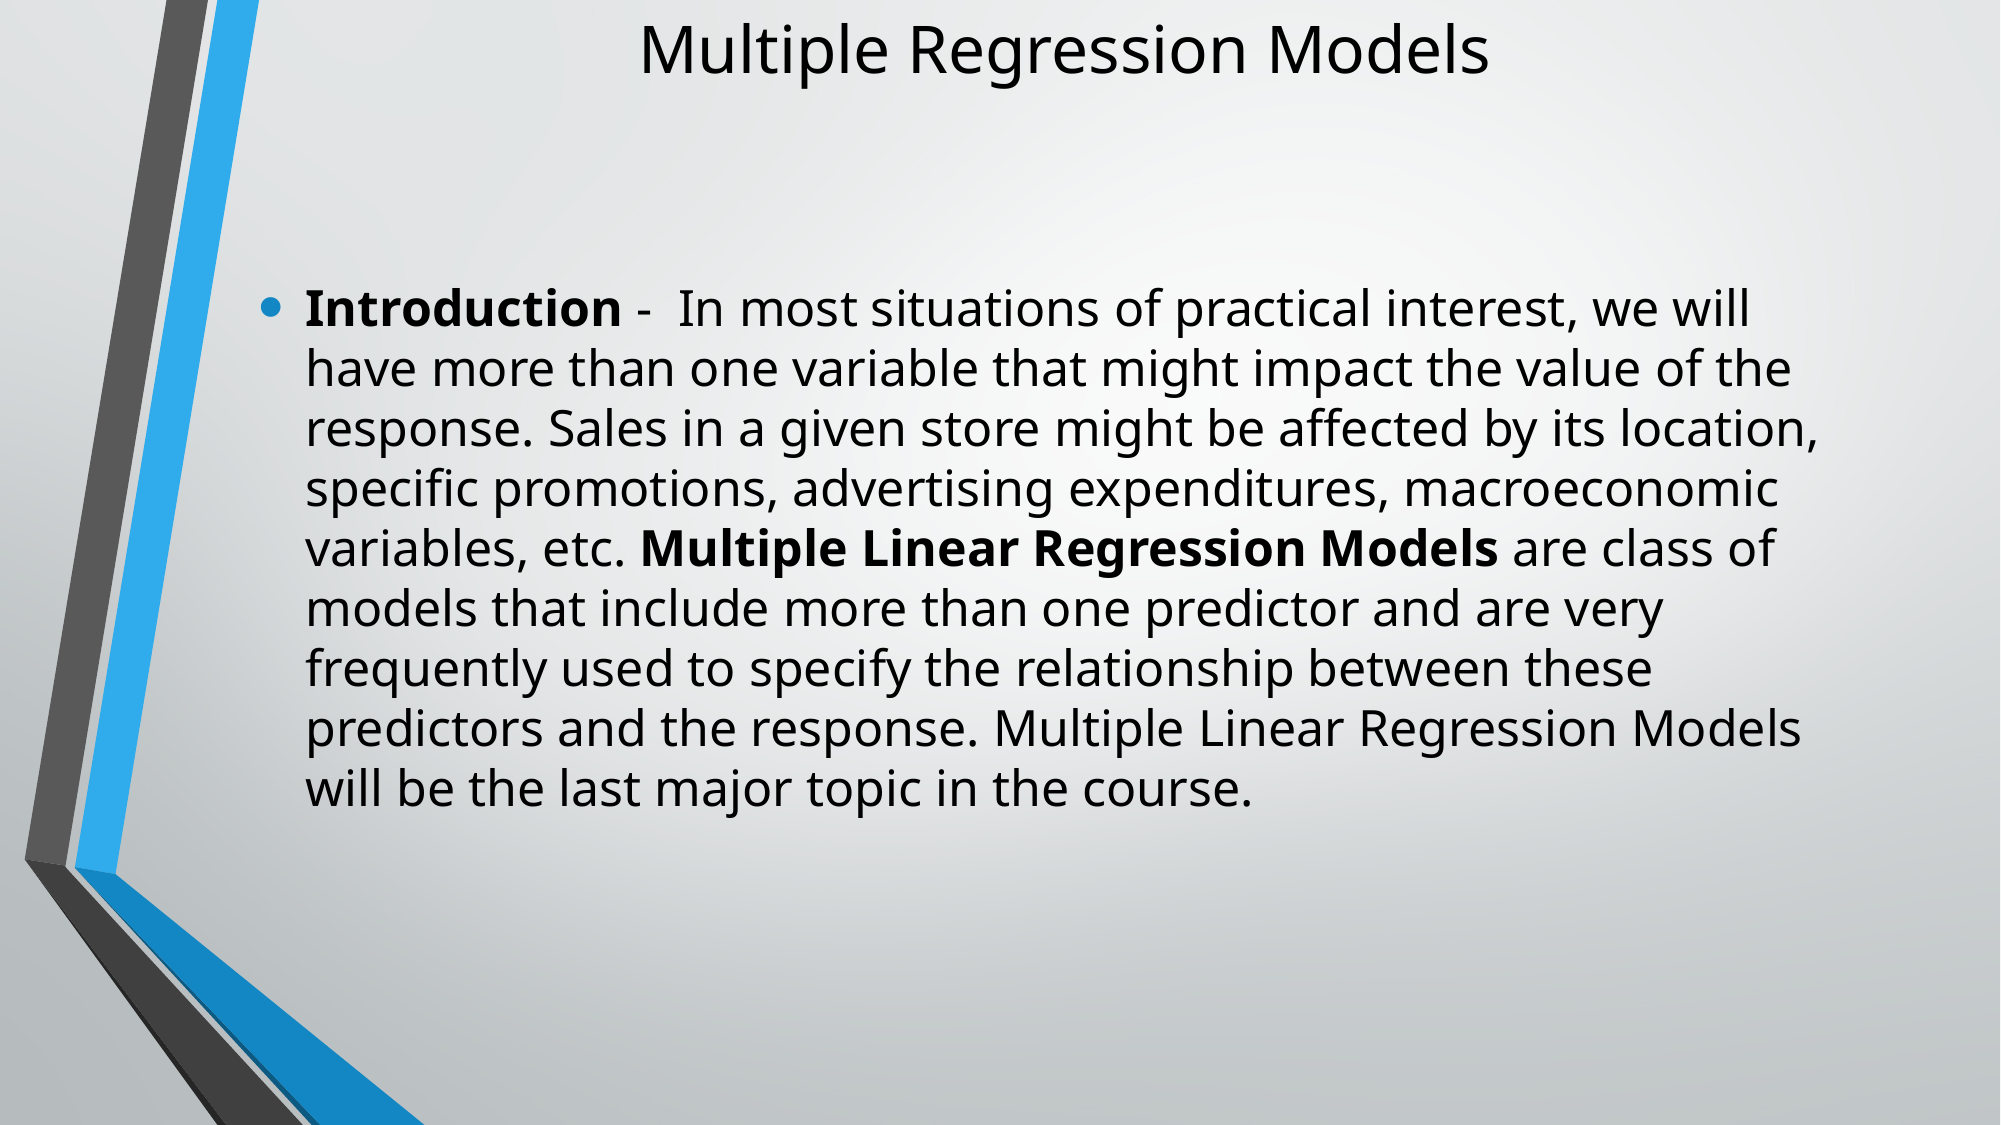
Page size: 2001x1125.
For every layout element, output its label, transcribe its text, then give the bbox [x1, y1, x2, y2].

title Multiple Regression Models [243, 0, 1887, 94]
list Introduction - In most situations of practical interest, we will have more than one variable that might impact the value of the response. Sales in a given store might be affected by its location, specific promotions, advertising expenditures, macroeconomic variables, etc. Multiple Linear Regression Models are class of models that include more than one predictor and are very frequently used to specify the relationship between these predictors and the response. Multiple Linear Regression Models will be the last major topic in the course. [243, 143, 1887, 950]
